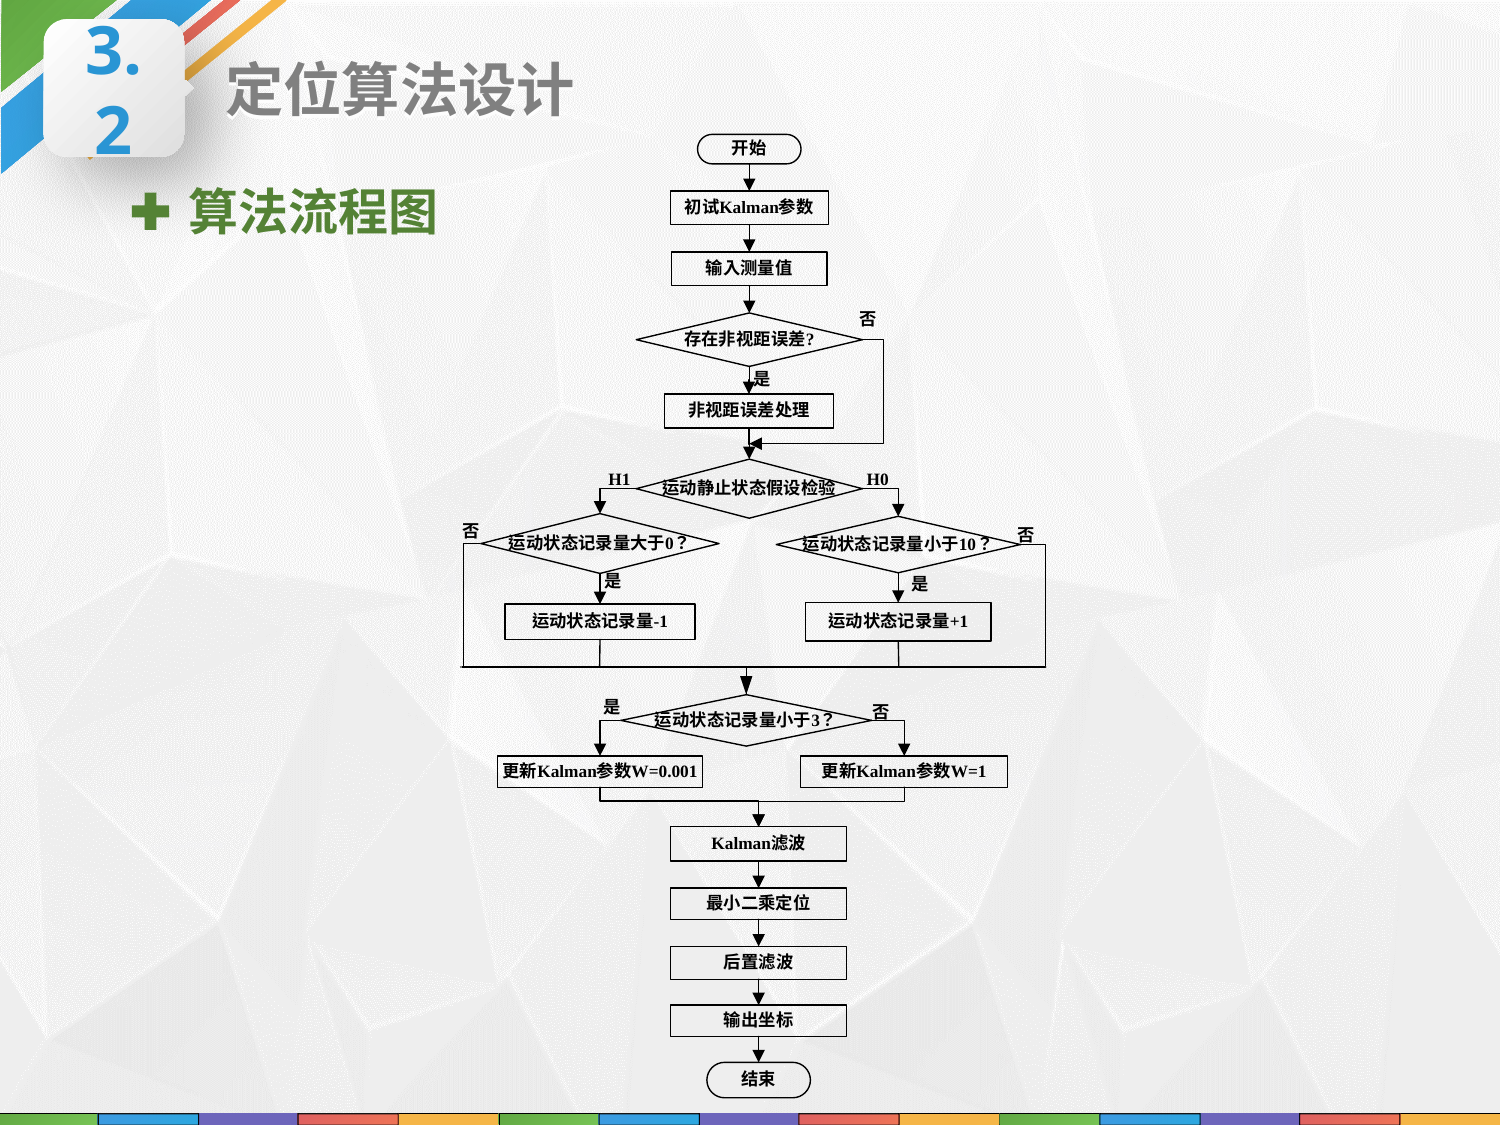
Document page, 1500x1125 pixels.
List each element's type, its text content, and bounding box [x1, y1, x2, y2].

picture [0, 0, 1500, 1113]
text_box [0, 0, 313, 93]
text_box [422, 130, 1087, 1102]
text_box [0, 1113, 1500, 1125]
text_box 定位算法设计 [210, 45, 959, 131]
text_box [42, 93, 190, 158]
text_box 3.2 [46, 93, 182, 141]
text_box [131, 192, 170, 231]
text_box 算法流程图 [173, 173, 422, 249]
